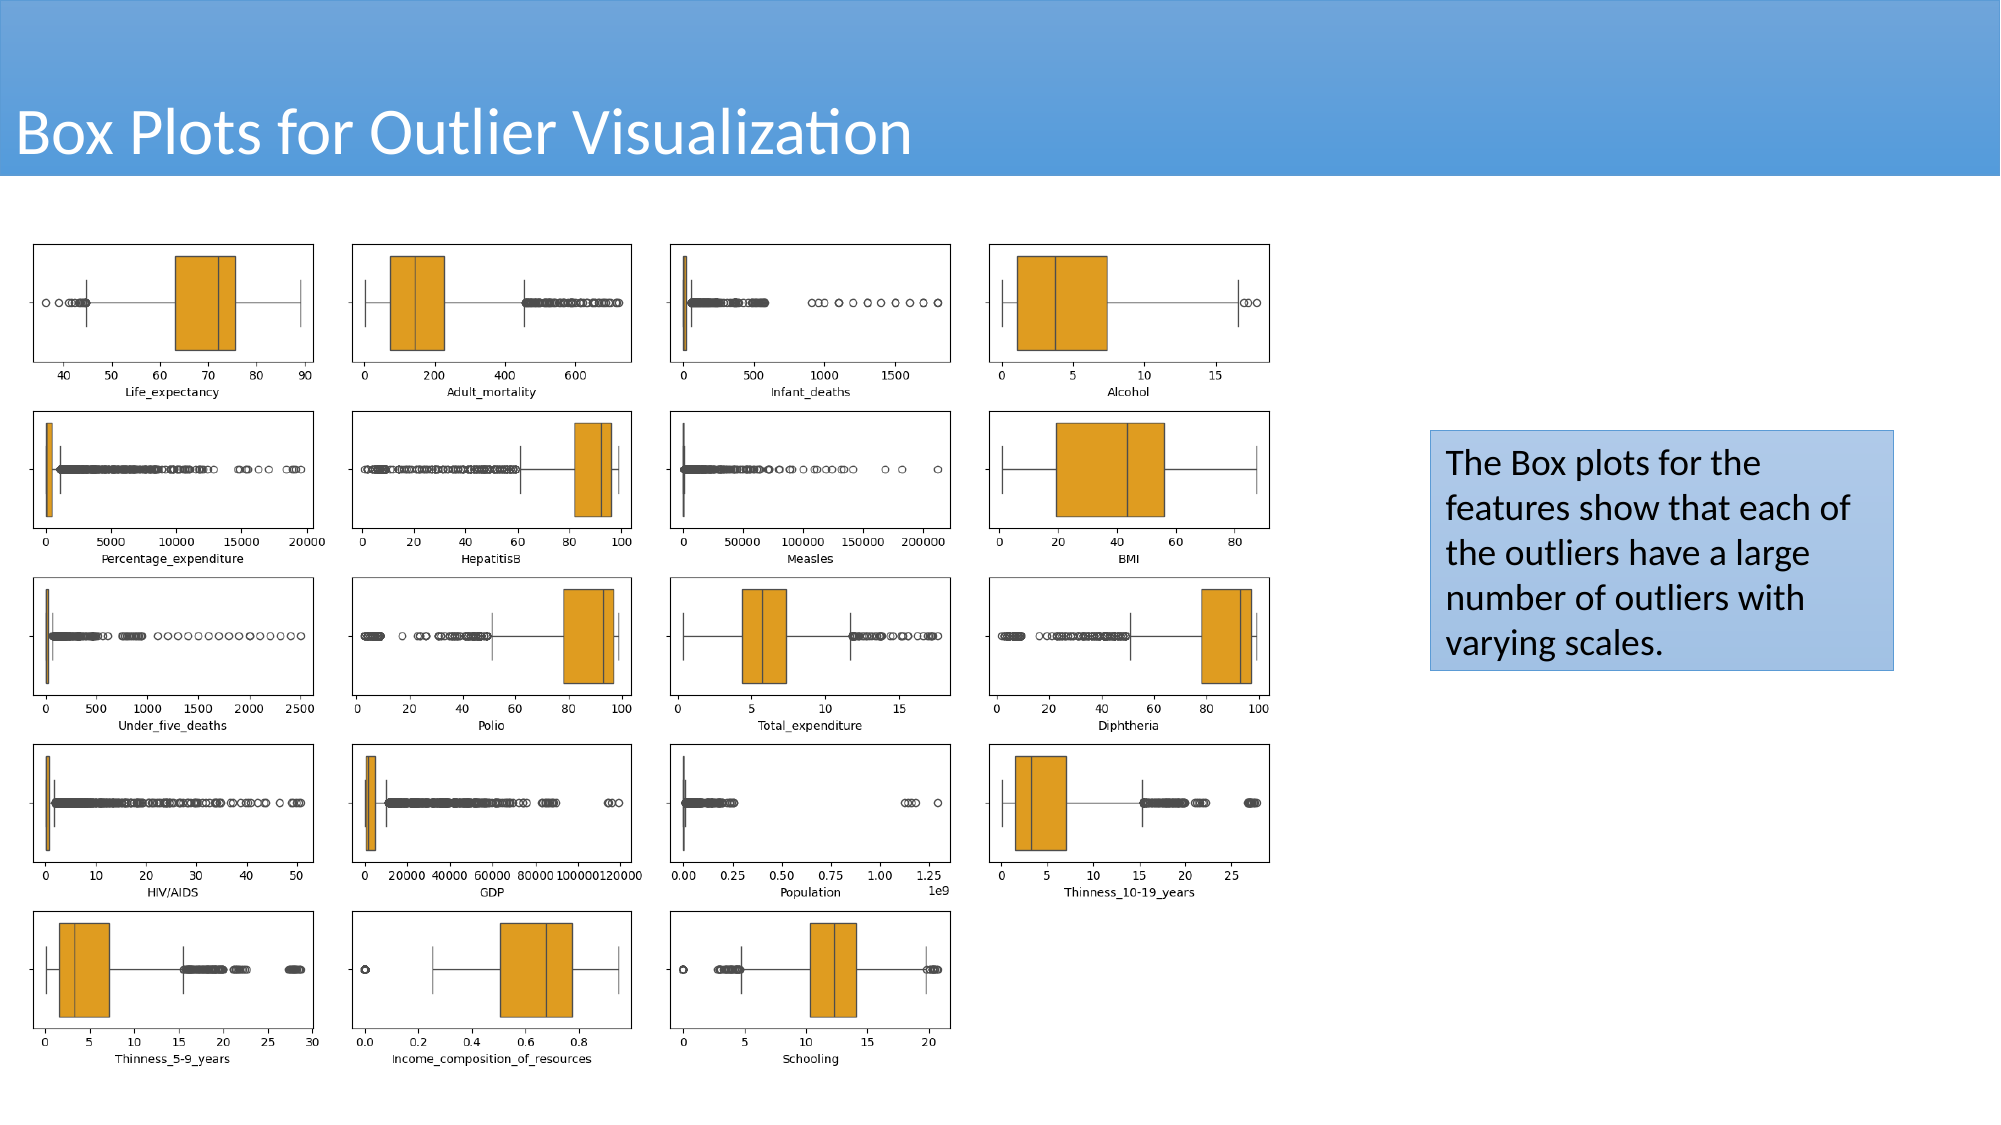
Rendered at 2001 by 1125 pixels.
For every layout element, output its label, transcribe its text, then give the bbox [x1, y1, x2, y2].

picture [20, 236, 1278, 1073]
text_box The Box plots for the features show that each of the outliers have a large number of outliers with varying scales. [1430, 430, 1894, 671]
text_box Box Plots for Outlier Visualization [0, 0, 2000, 175]
